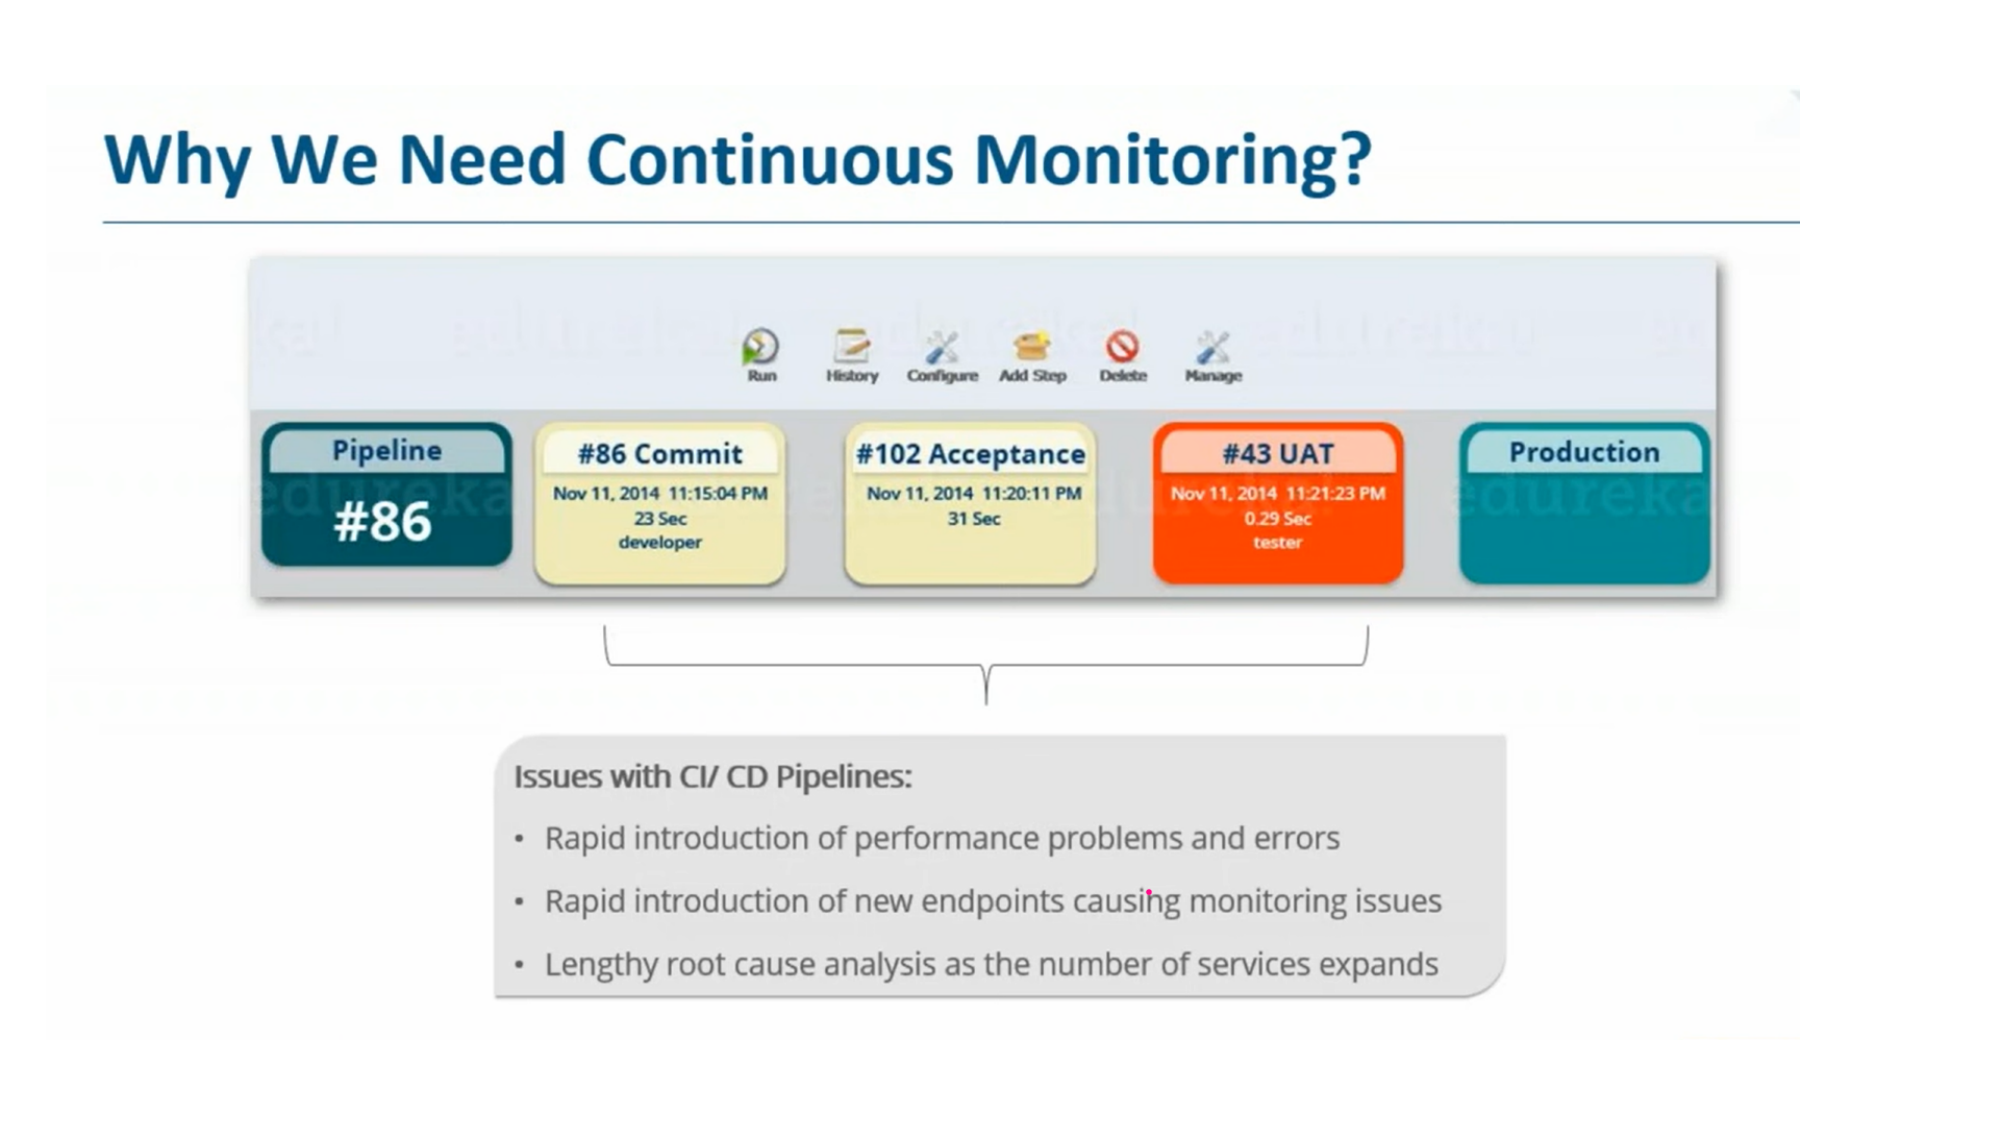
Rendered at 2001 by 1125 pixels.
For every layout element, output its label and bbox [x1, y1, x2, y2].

picture [46, 85, 1800, 1040]
